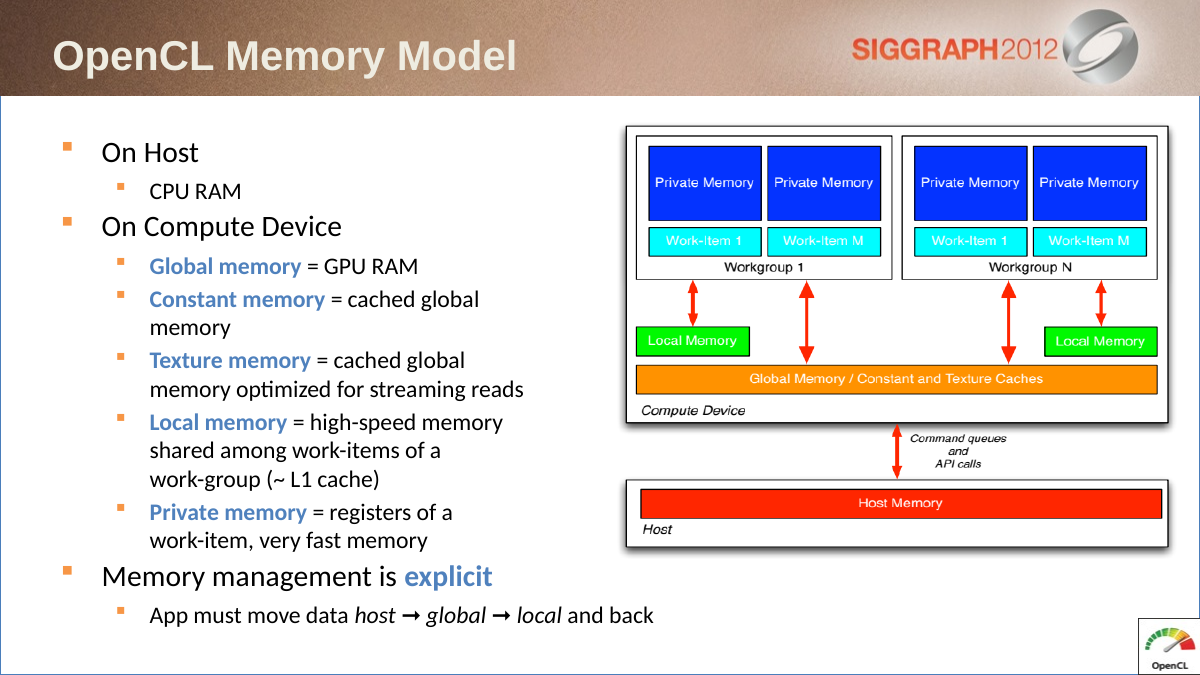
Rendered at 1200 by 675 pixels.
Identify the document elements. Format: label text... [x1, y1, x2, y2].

list On Host CPU RAM On Compute Device Global memory = GPU RAM Constant memory = cached global memory Texture memory = cached global memory optimized for streaming reads Local memory = high-speed memory shared among work-items of a work-group (~ L1 cache) Private memory = registers of a work-item, very fast memory Memory management is explicit App must move data host ➞ global ➞ local and back [45, 125, 1163, 638]
picture [612, 118, 1178, 561]
picture [1137, 618, 1200, 675]
title OpenCL Memory Model [37, 21, 1139, 79]
picture [0, 0, 1200, 96]
